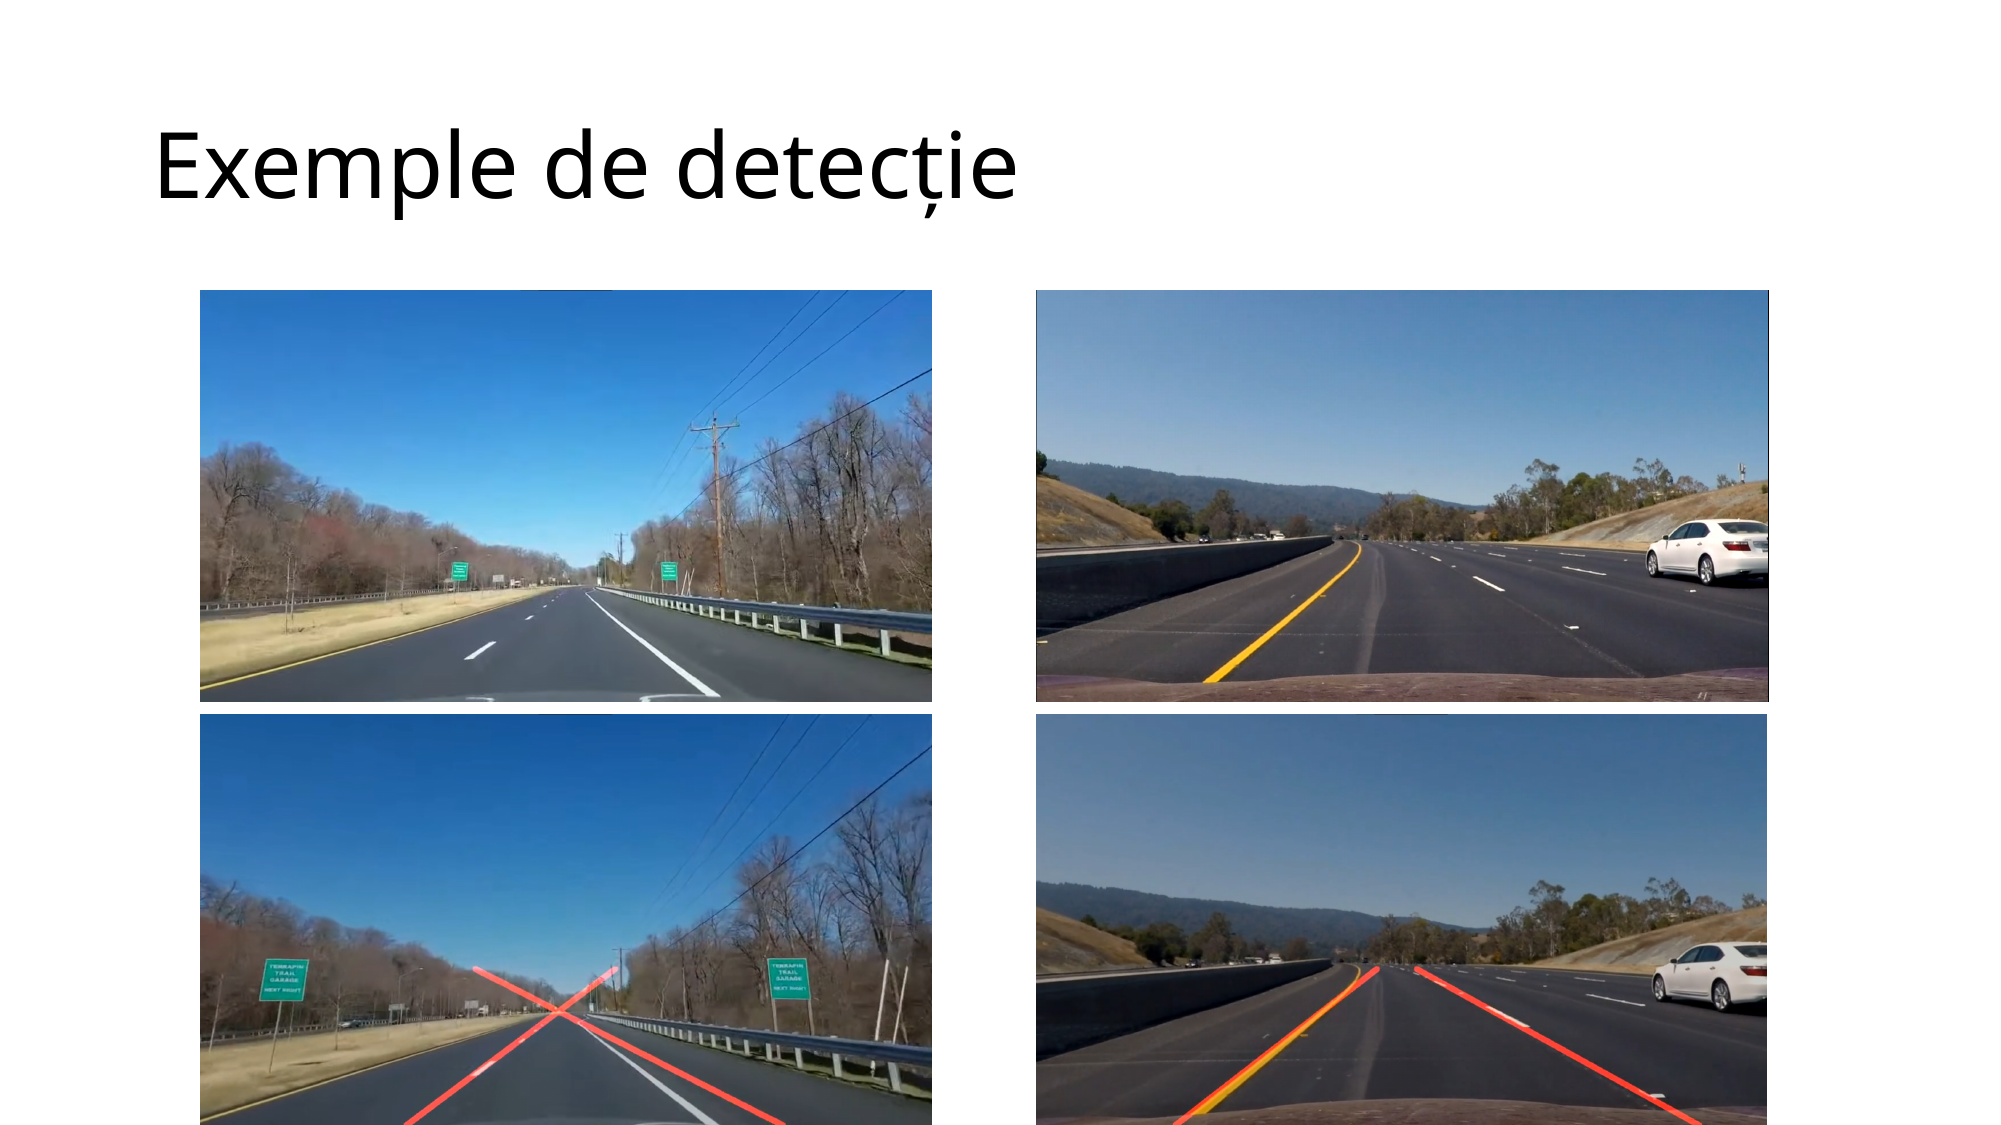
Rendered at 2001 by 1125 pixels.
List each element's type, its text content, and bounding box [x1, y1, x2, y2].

picture [1036, 290, 1769, 702]
title Exemple de detecție [137, 59, 1863, 278]
picture [1036, 714, 1767, 1125]
picture [200, 714, 932, 1125]
picture [200, 290, 932, 702]
